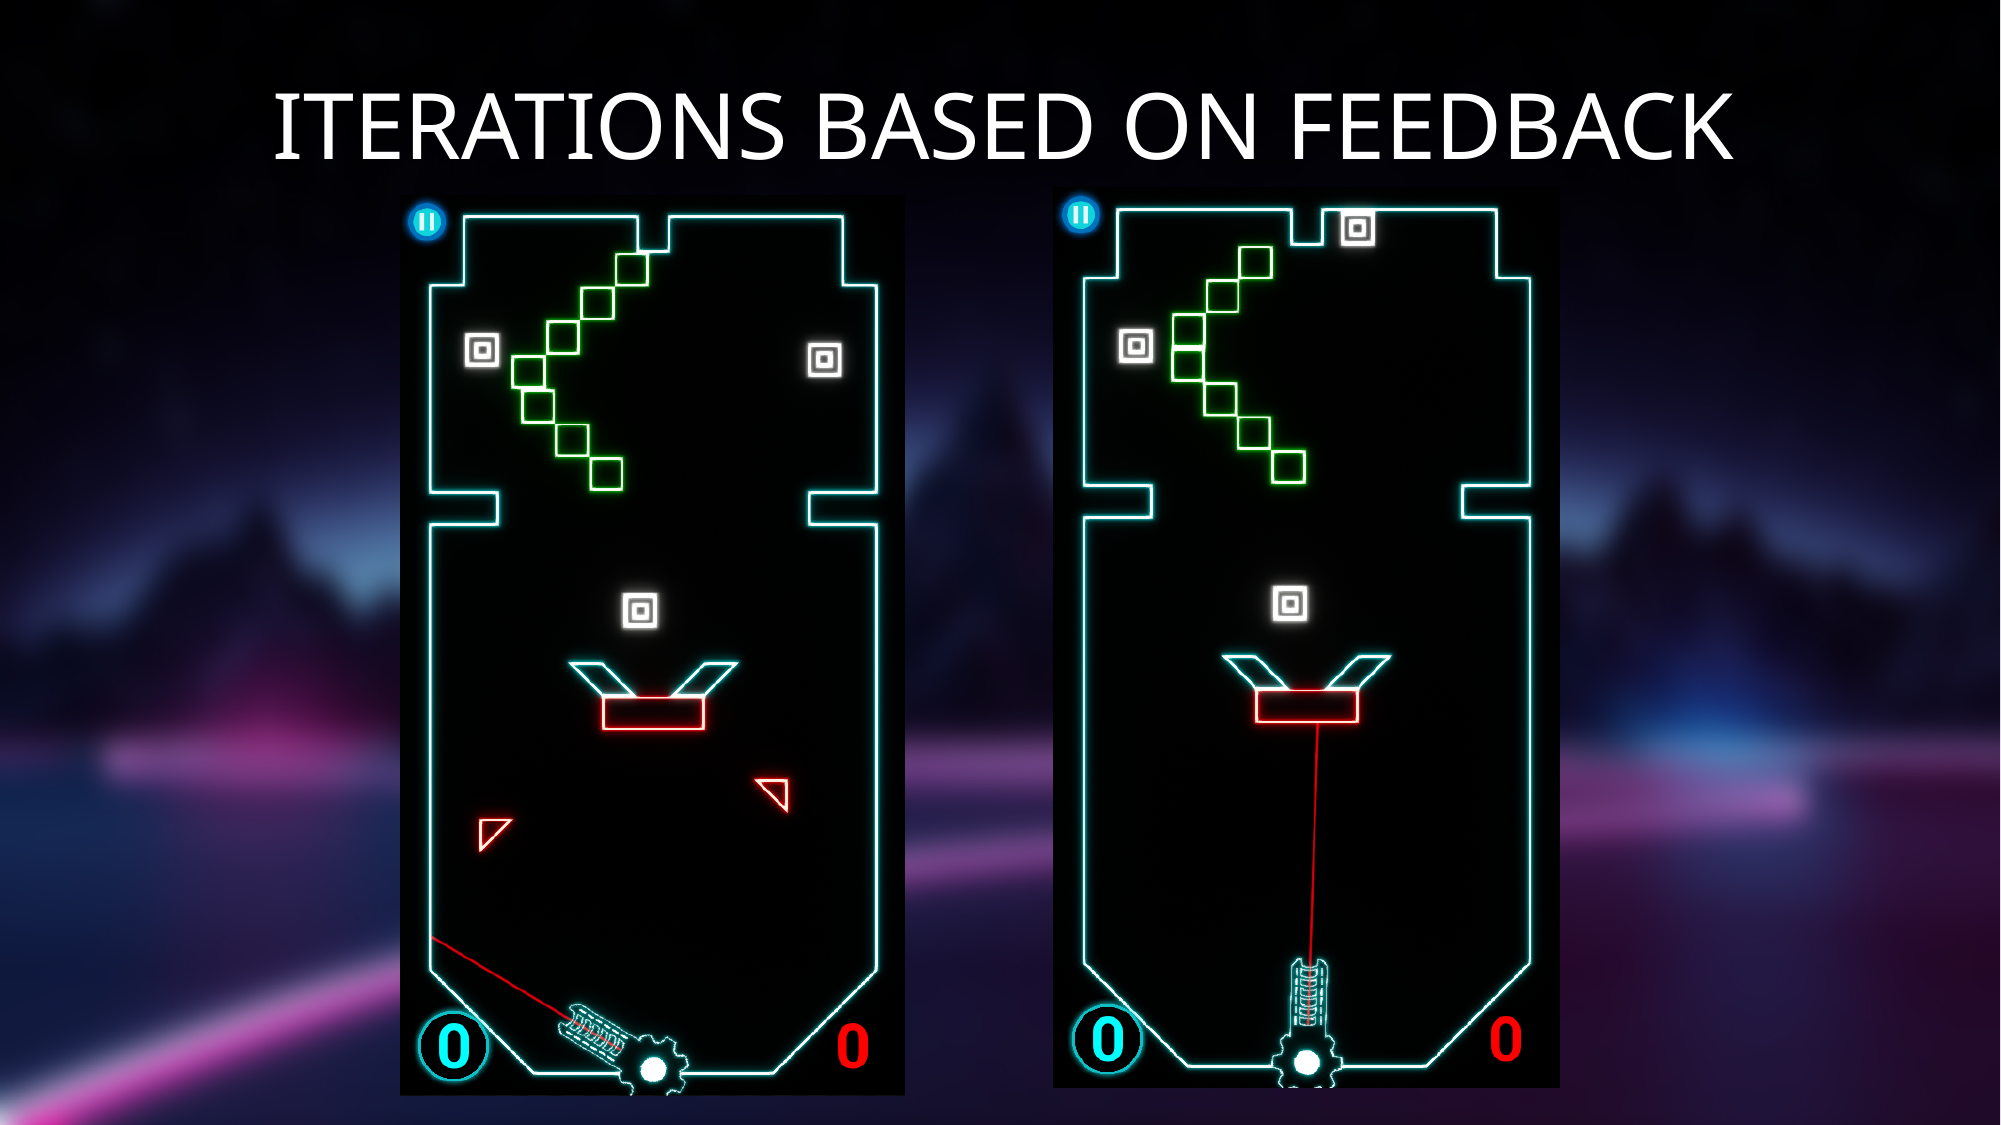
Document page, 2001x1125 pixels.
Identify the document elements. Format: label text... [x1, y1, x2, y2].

title Iterations based on feedback [70, 48, 1938, 199]
picture [0, 0, 2001, 1125]
